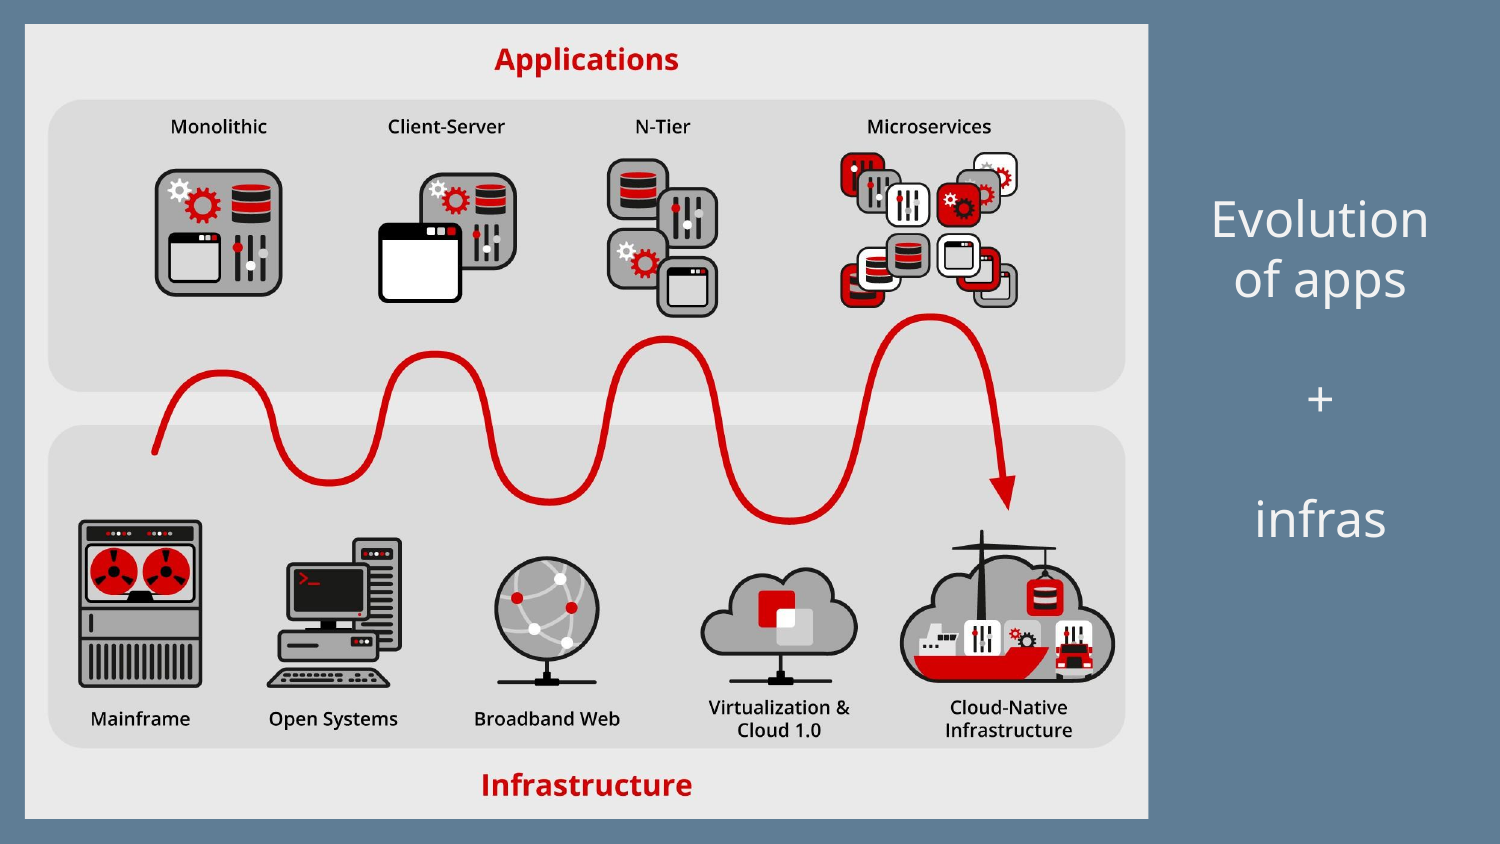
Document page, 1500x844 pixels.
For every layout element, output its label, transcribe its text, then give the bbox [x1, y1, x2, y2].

picture [24, 24, 1149, 819]
text_box Evolution of apps + infras [1193, 172, 1448, 563]
